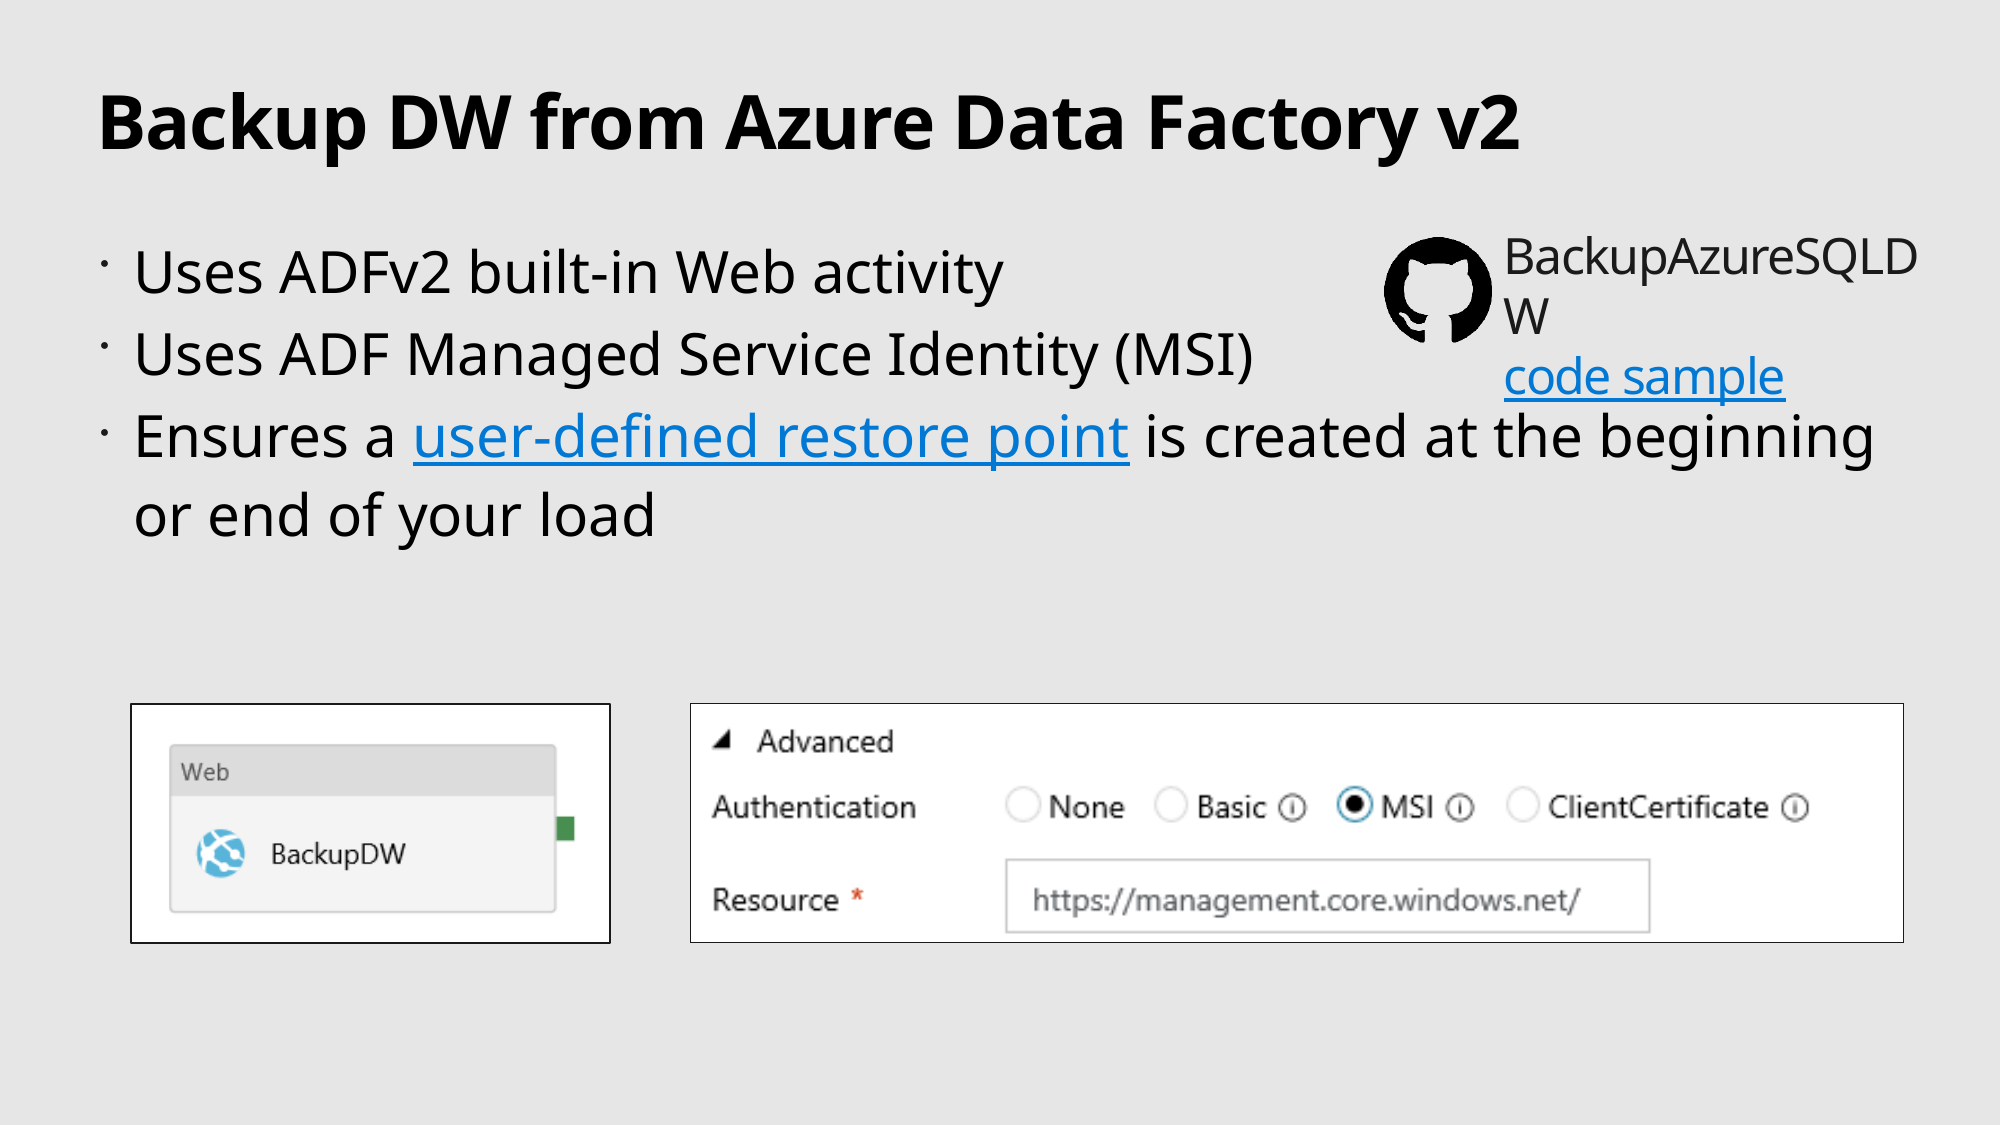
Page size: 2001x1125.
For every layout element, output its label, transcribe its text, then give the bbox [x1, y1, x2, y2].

title Backup DW from Azure Data Factory v2 [96, 75, 1904, 166]
list Uses ADFv2 built-in Web activity Uses ADF Managed Service Identity (MSI) Ensures a user-defined restore point is created at the beginning or end of your load [95, 235, 1904, 547]
picture [689, 703, 1904, 943]
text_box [130, 703, 611, 943]
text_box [1384, 223, 1959, 346]
